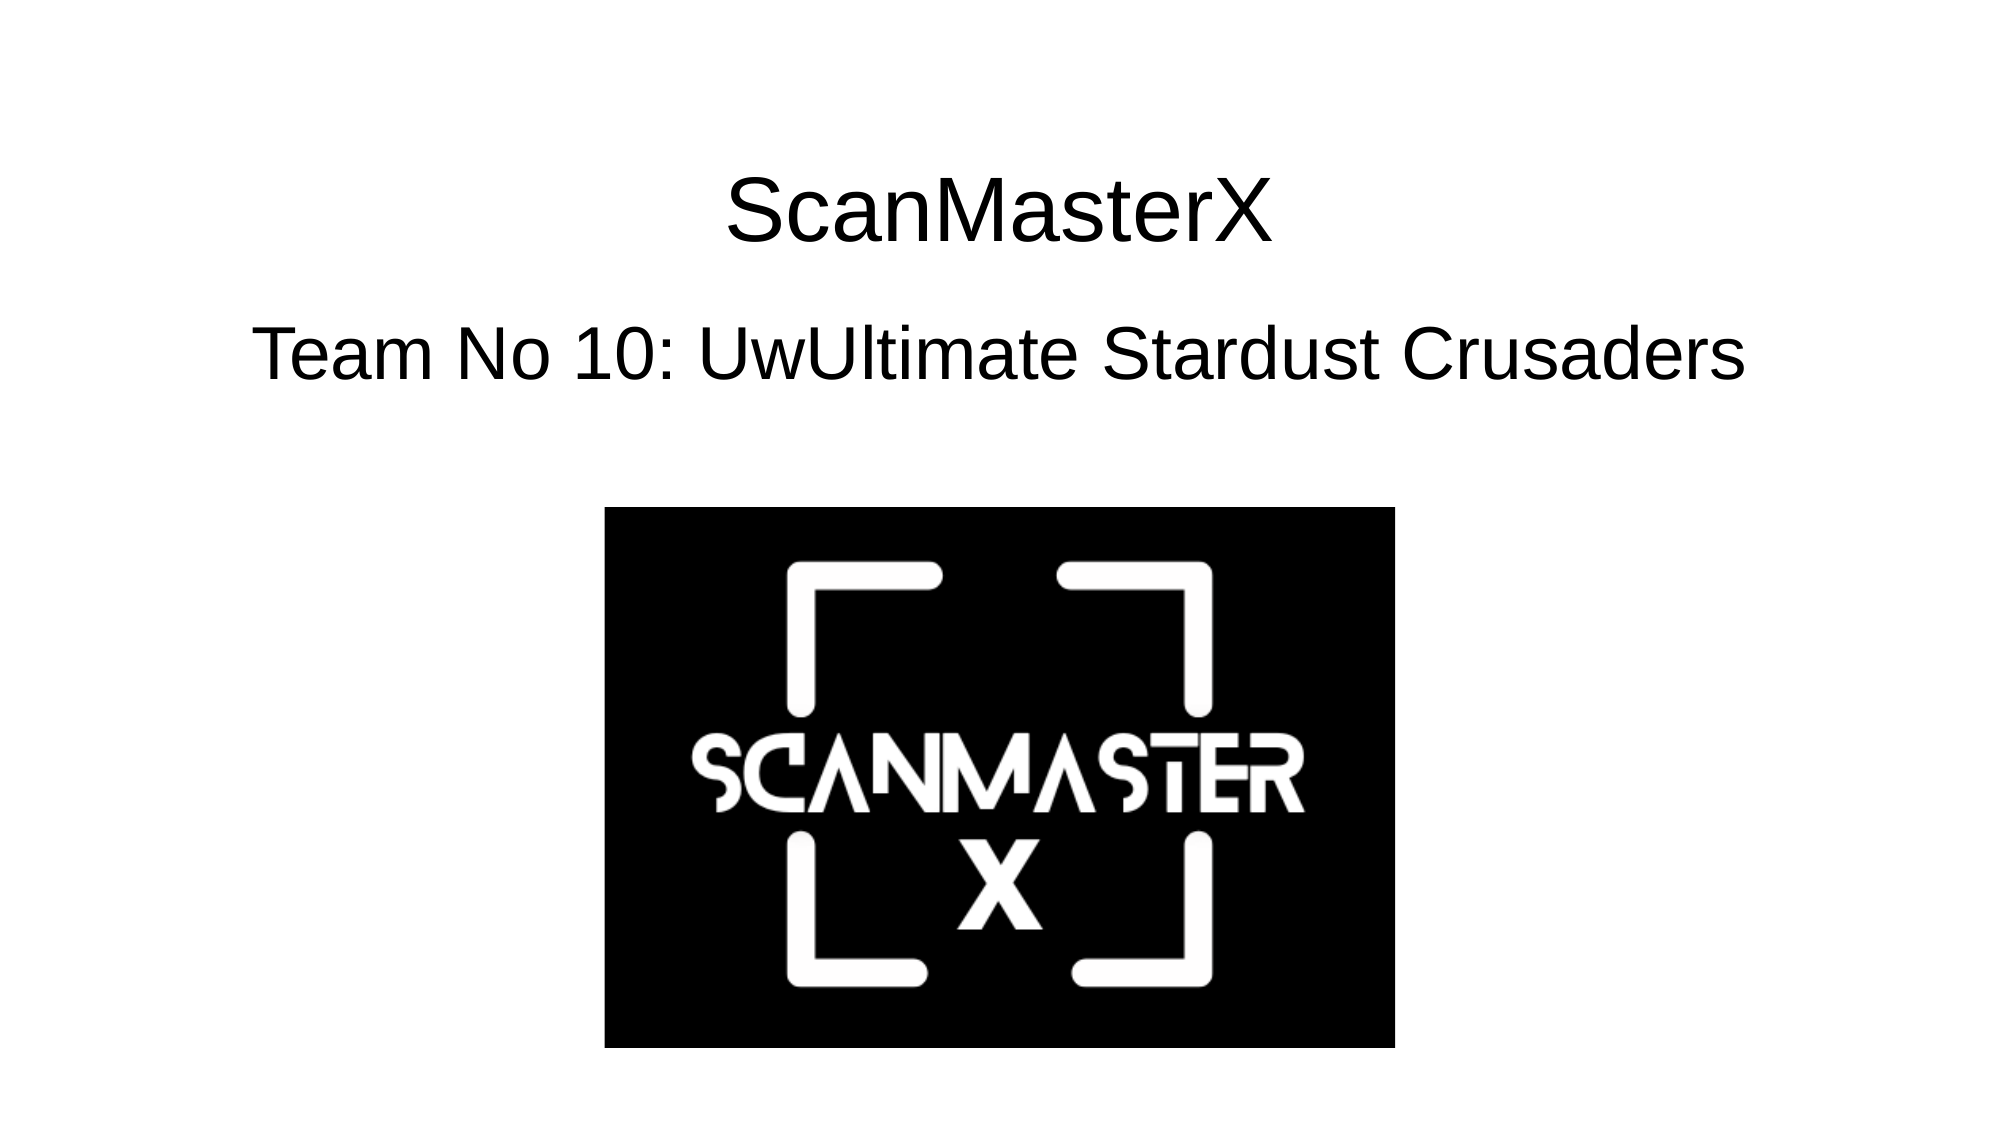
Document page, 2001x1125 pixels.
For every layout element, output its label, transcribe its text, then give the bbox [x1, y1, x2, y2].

title ScanMasterX Team No 10: UwUltimate Stardust Crusaders [244, 144, 1756, 349]
picture [604, 507, 1396, 1048]
